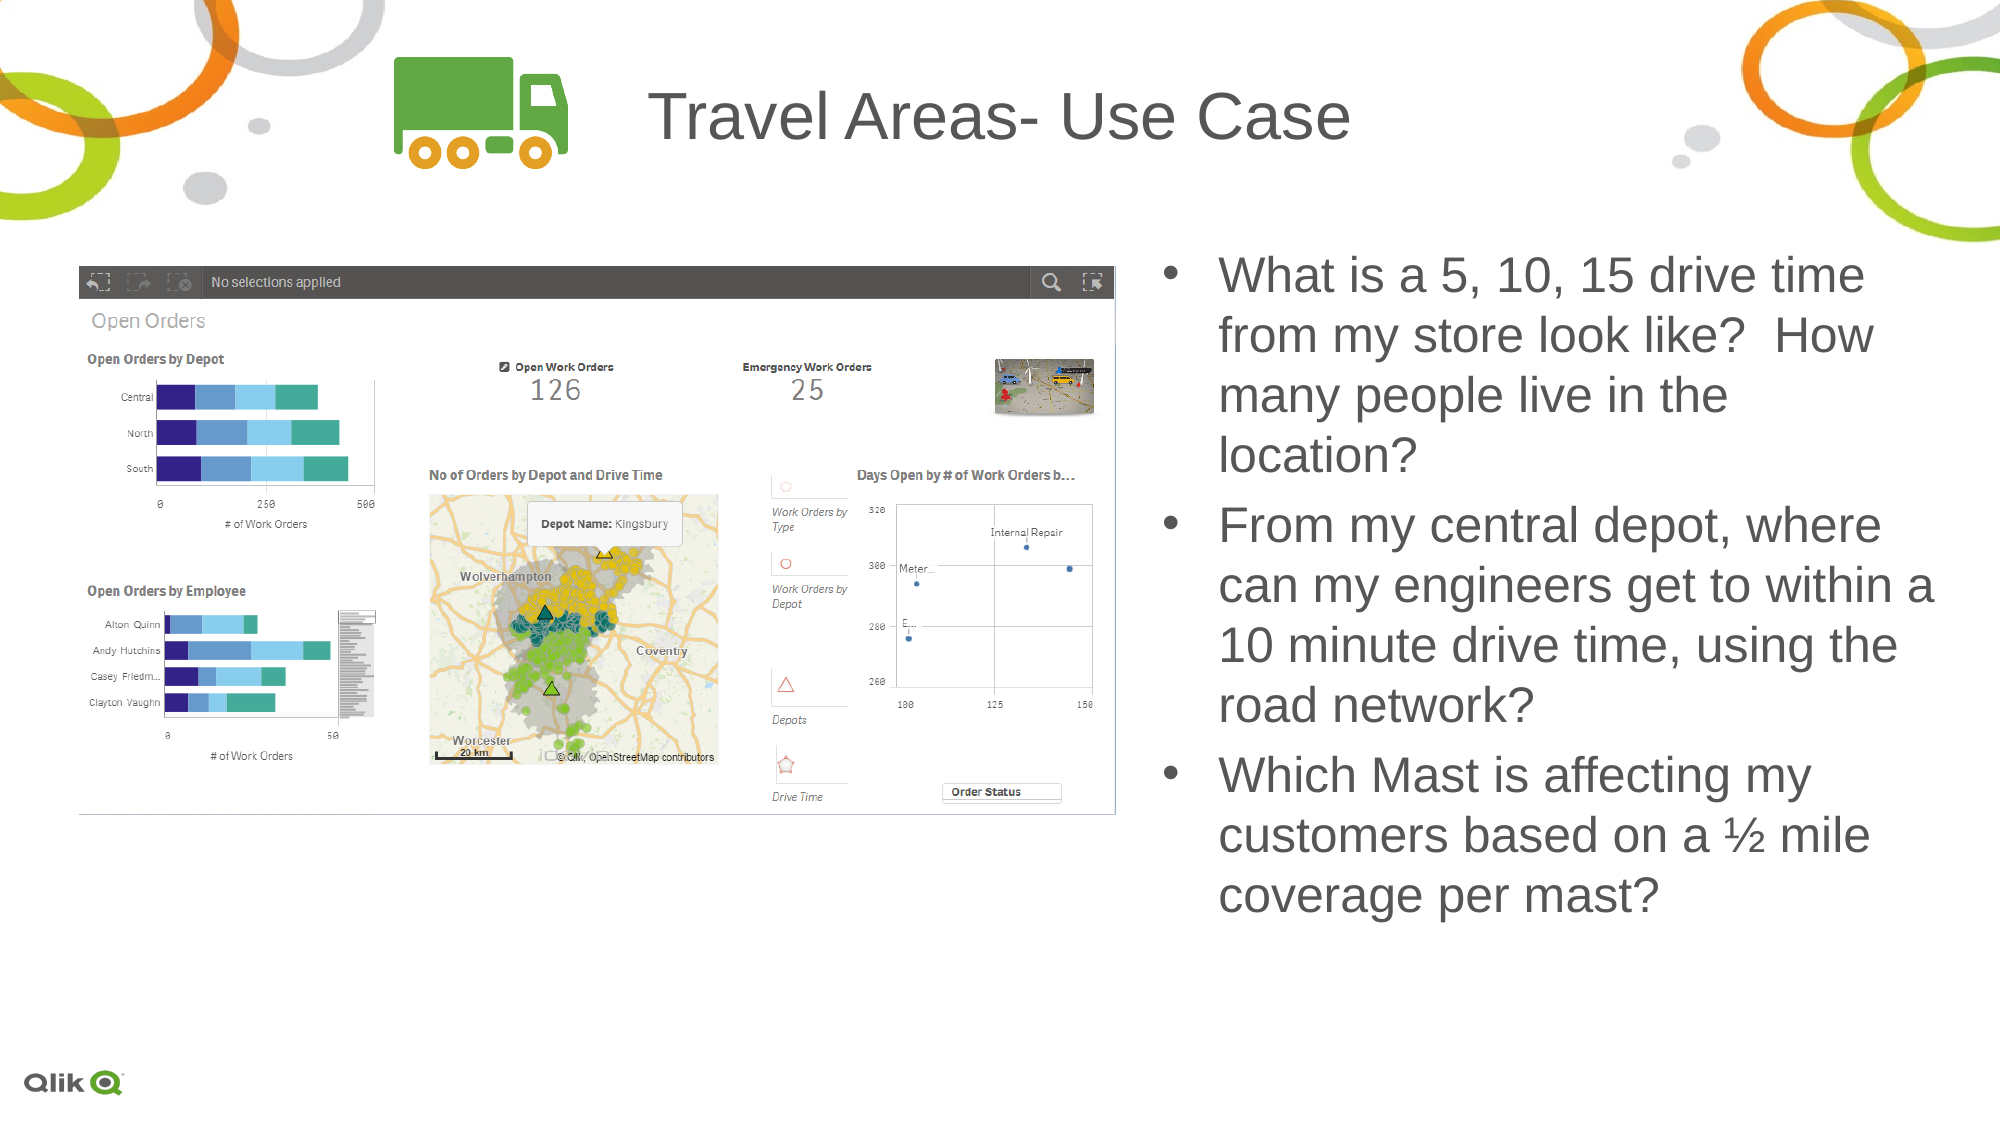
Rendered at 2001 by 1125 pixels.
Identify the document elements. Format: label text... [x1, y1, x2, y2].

picture [23, 1070, 125, 1096]
picture [78, 266, 1116, 815]
title Travel Areas- Use Case [0, 72, 389, 154]
picture [0, 154, 392, 233]
text_box What is a 5, 10, 15 drive time from my store look like? How many people live in the location? From my central depot, where can my engineers get to within a 10 minute drive time, using the road network? Which Mast is affecting my customers based on a ½ mile coverage per mast? [1147, 234, 1952, 847]
title Travel Areas- Use Case [572, 72, 2000, 154]
picture [394, 57, 568, 169]
picture [1664, 154, 2000, 245]
picture [0, 0, 392, 72]
picture [1664, 0, 2000, 72]
